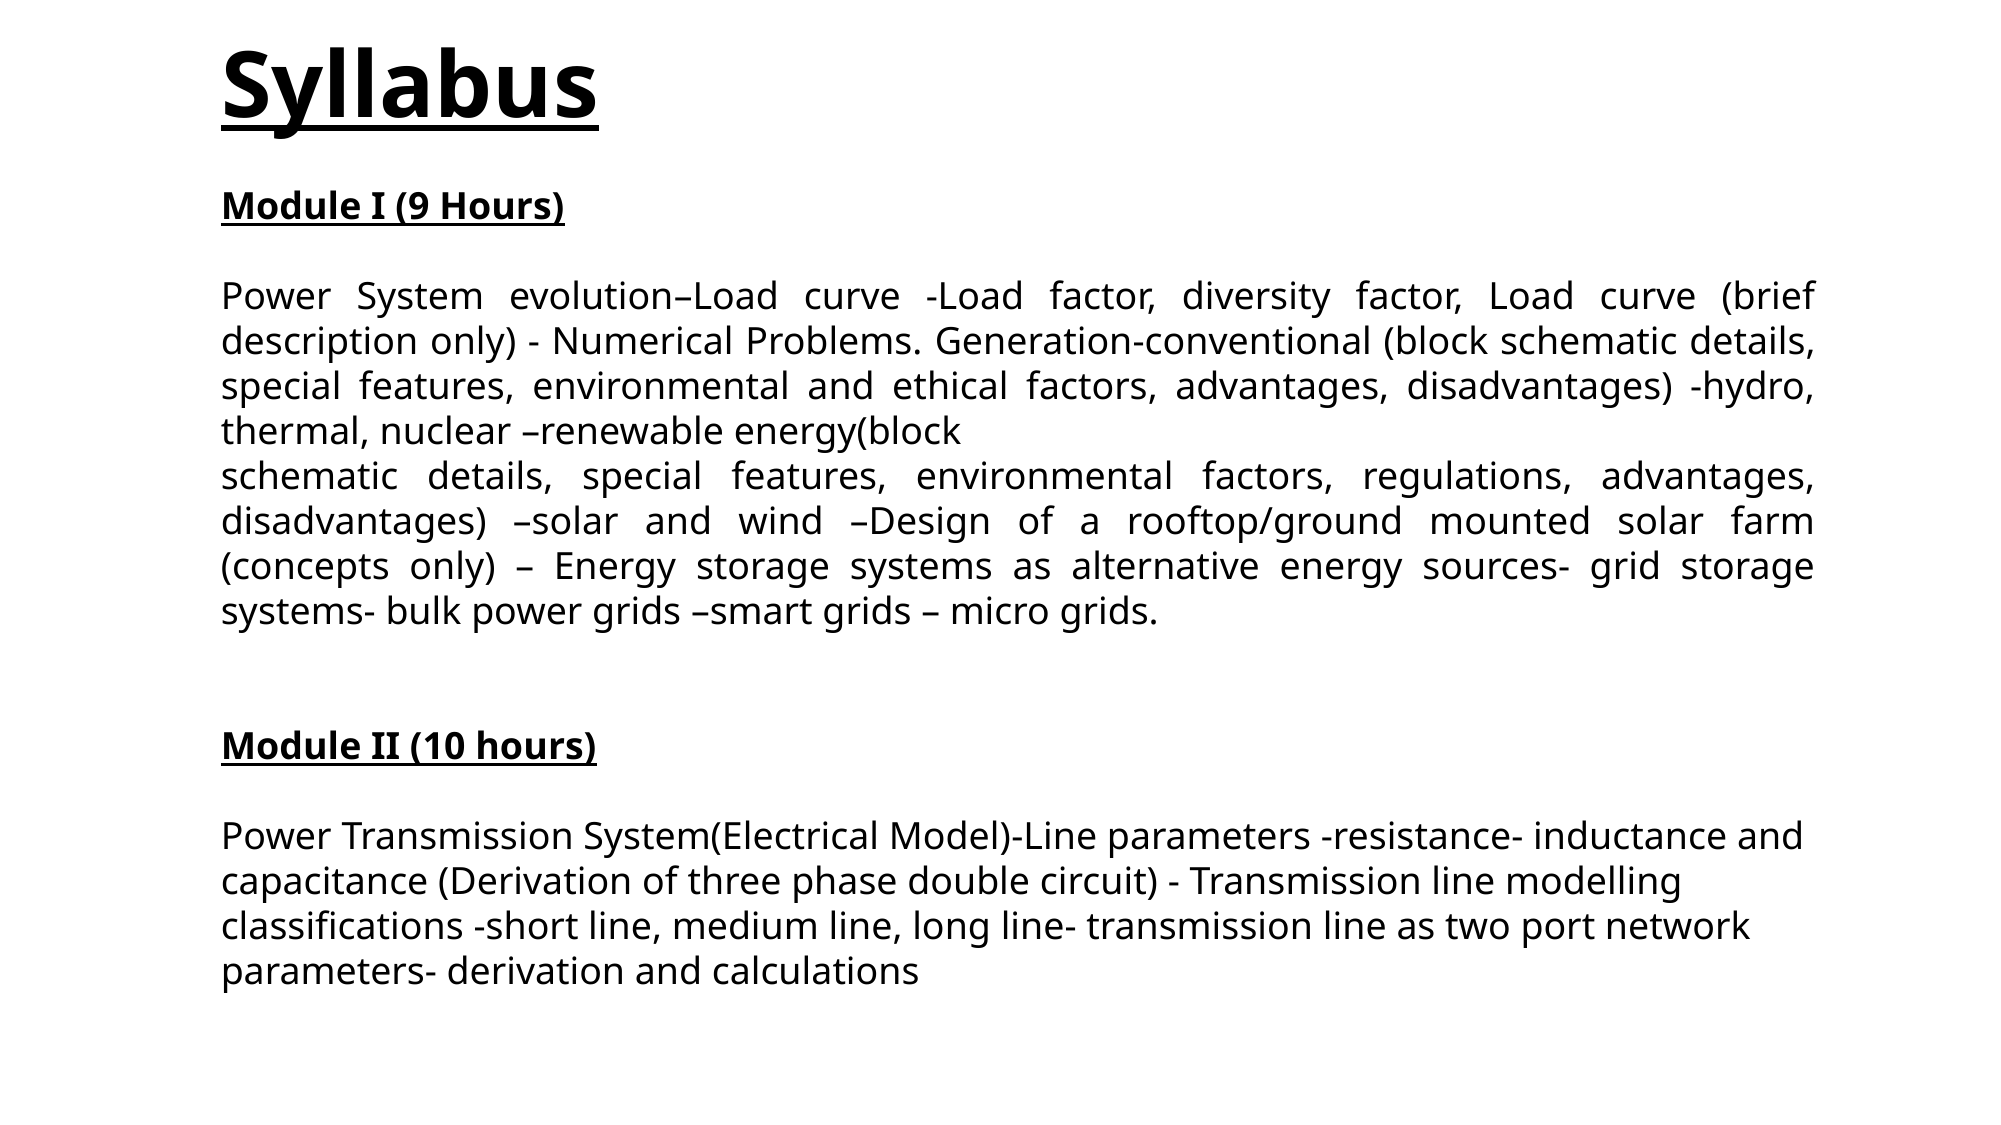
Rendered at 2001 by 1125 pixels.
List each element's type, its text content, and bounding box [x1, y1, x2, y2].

text_box Module I (9 Hours) Power System evolution–Load curve -Load factor, diversity factor, Load curve (brief description only) - Numerical Problems. Generation-conventional (block schematic details, special features, environmental and ethical factors, advantages, disadvantages) -hydro, thermal, nuclear –renewable energy(block schematic details, special features, environmental factors, regulations, advantages, disadvantages) –solar and wind –Design of a rooftop/ground mounted solar farm (concepts only) – Energy storage systems as alternative energy sources- grid storage systems- bulk power grids –smart grids – micro grids. Module II (10 hours) Power Transmission System(Electrical Model)-Line parameters -resistance- inductance and capacitance (Derivation of three phase double circuit) - Transmission line modelling classifications -short line, medium line, long line- transmission line as two port network parameters- derivation and calculations [205, 174, 1831, 1000]
title Syllabus [205, 23, 1831, 154]
